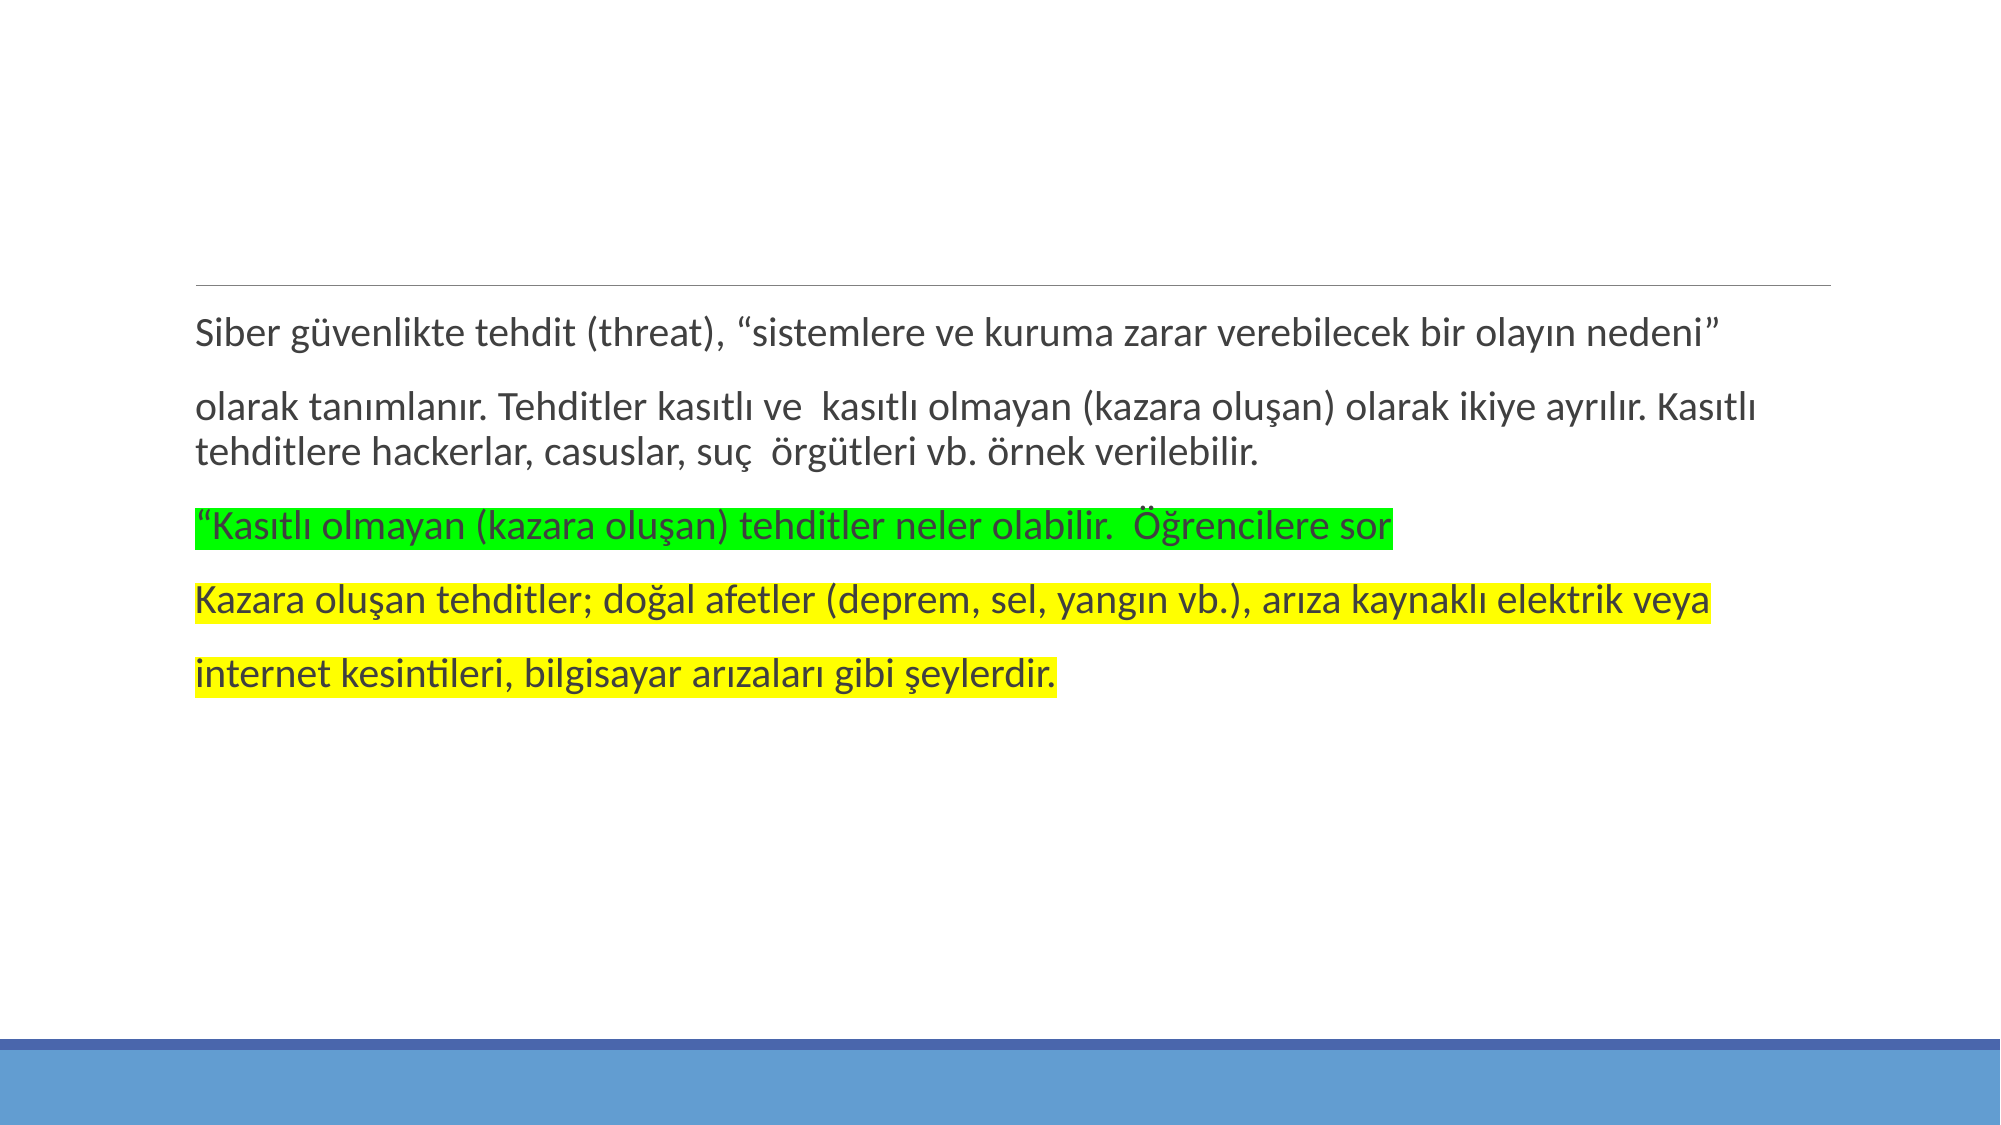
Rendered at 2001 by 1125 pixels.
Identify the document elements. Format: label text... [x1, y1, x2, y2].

list Siber güvenlikte tehdit (threat), “sistemlere ve kuruma zarar verebilecek bir olayın nedeni” olarak tanımlanır. Tehditler kasıtlı ve kasıtlı olmayan (kazara oluşan) olarak ikiye ayrılır. Kasıtlı tehditlere hackerlar, casuslar, suç örgütleri vb. örnek verilebilir. “Kasıtlı olmayan (kazara oluşan) tehditler neler olabilir. Öğrencilere sor Kazara oluşan tehditler; doğal afetler (deprem, sel, yangın vb.), arıza kaynaklı elektrik veya internet kesintileri, bilgisayar arızaları gibi şeylerdir. [180, 302, 1830, 963]
